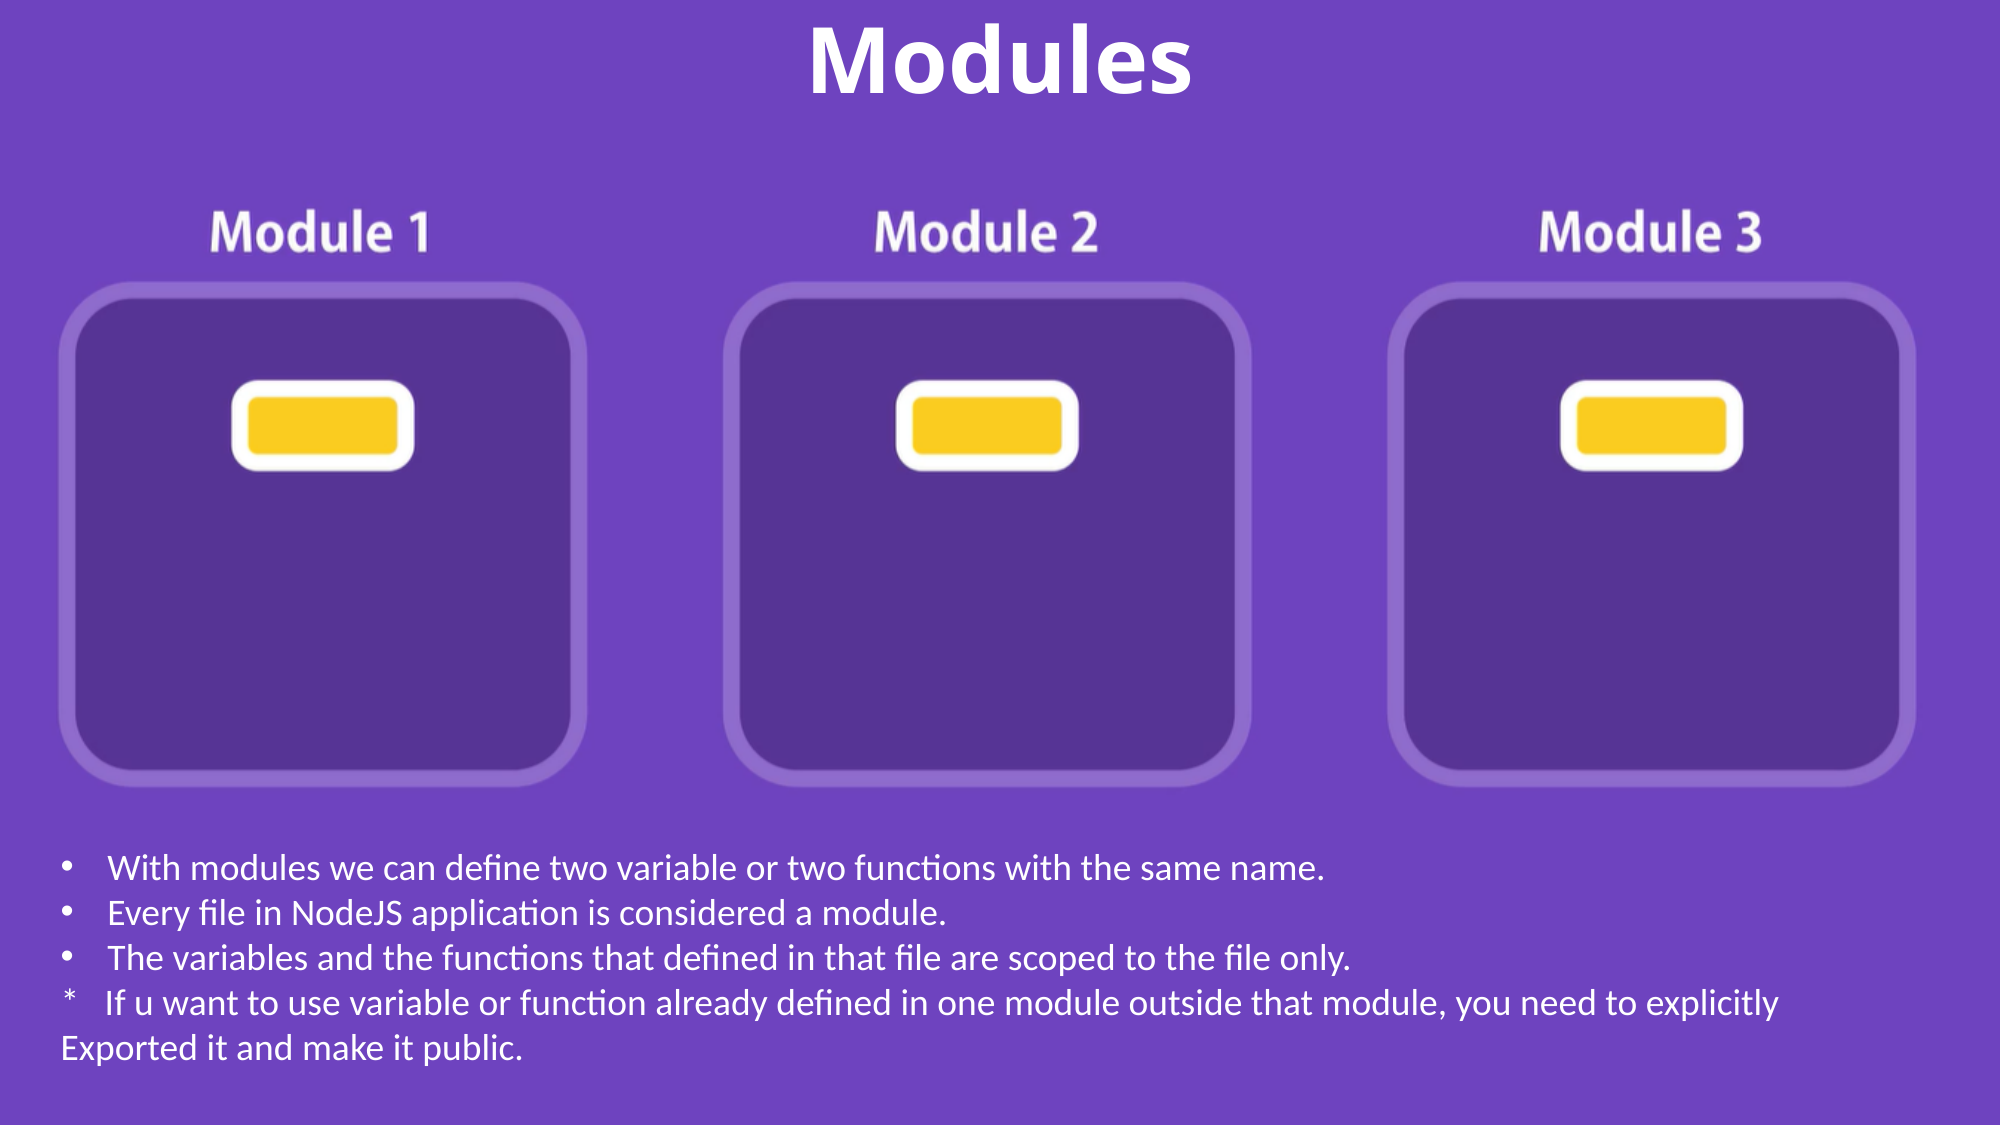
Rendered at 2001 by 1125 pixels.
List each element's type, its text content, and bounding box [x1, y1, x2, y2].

text_box With modules we can define two variable or two functions with the same name. Every file in NodeJS application is considered a module. The variables and the functions that defined in that file are scoped to the file only. * If u want to use variable or function already defined in one module outside that module, you need to explicitly Exported it and make it public. [45, 875, 1797, 1125]
title Modules [137, 0, 1863, 102]
picture [0, 102, 2000, 875]
